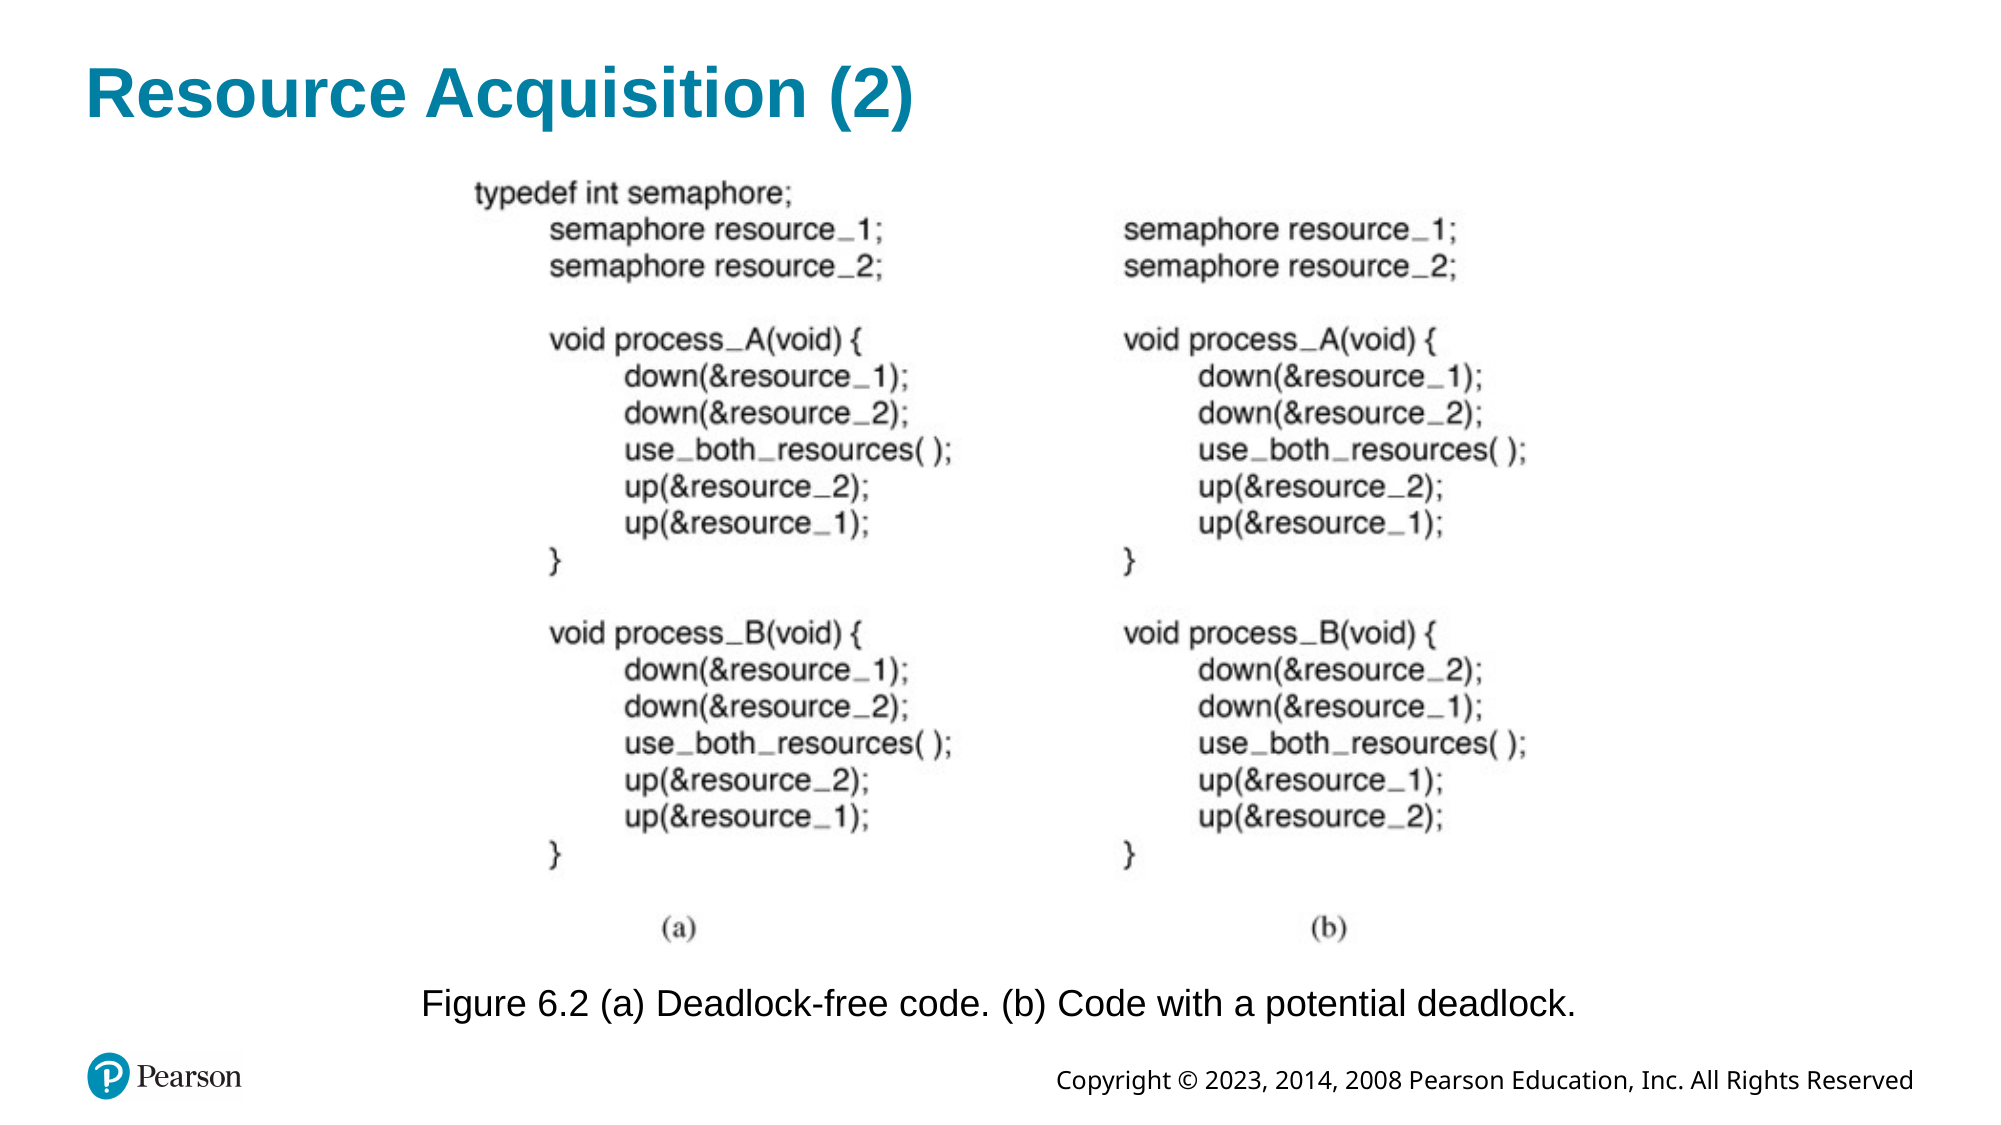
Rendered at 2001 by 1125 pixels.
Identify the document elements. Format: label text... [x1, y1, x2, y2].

picture [473, 179, 1527, 945]
title Resource Acquisition (2) [85, 0, 1916, 186]
list Figure 6.2 (a) Deadlock-free code. (b) Code with a potential deadlock. [421, 679, 1580, 1125]
picture [86, 1051, 243, 1101]
